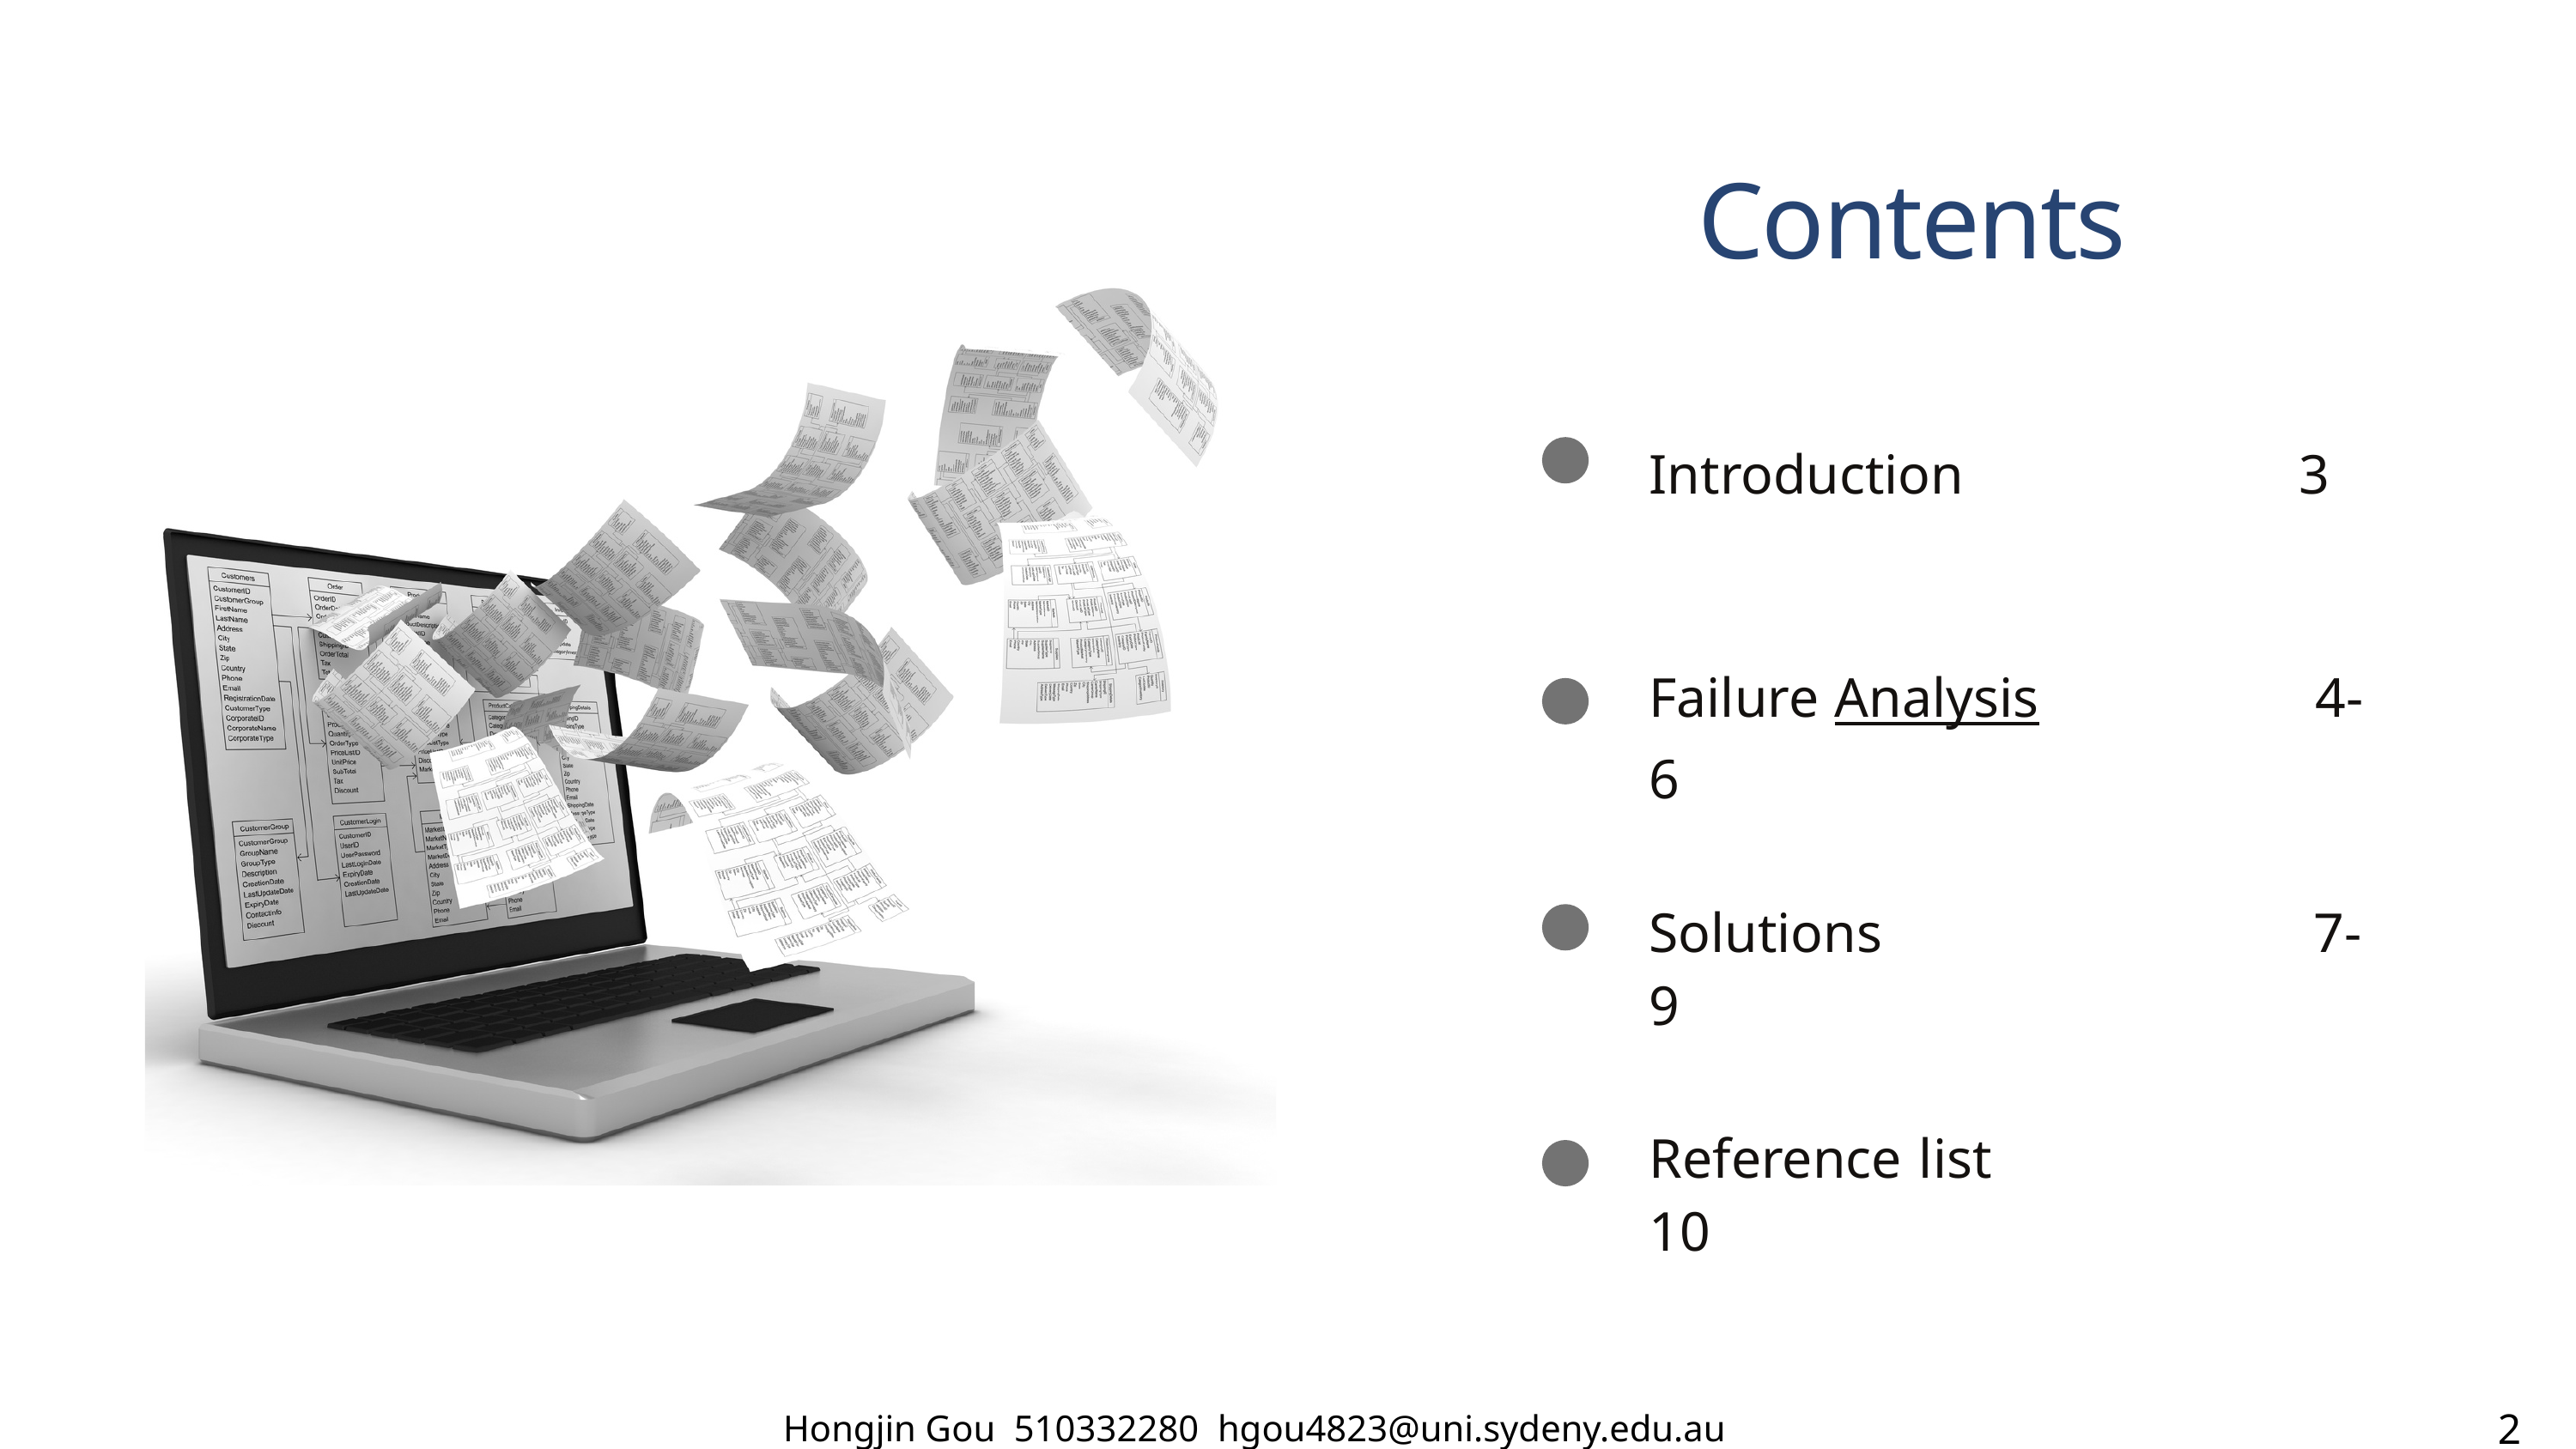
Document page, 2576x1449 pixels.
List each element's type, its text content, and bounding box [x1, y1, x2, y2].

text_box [1541, 1139, 1589, 1187]
text_box Solutions 7-9 [1649, 889, 2364, 1036]
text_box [1541, 436, 1589, 484]
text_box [1541, 903, 1589, 951]
text_box Failure Analysis 4-6 [1649, 664, 2365, 810]
text_box Reference list 10 [1649, 1116, 2355, 1263]
text_box 2 [1911, 1385, 2576, 1449]
text_box Introduction 3 [1649, 431, 2576, 505]
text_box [1541, 677, 1589, 725]
text_box Contents [1600, 187, 2224, 280]
text_box Hongjin Gou 510332280 hgou4823@uni.sydeny.edu.au [657, 1391, 1853, 1449]
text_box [144, 273, 1277, 1186]
